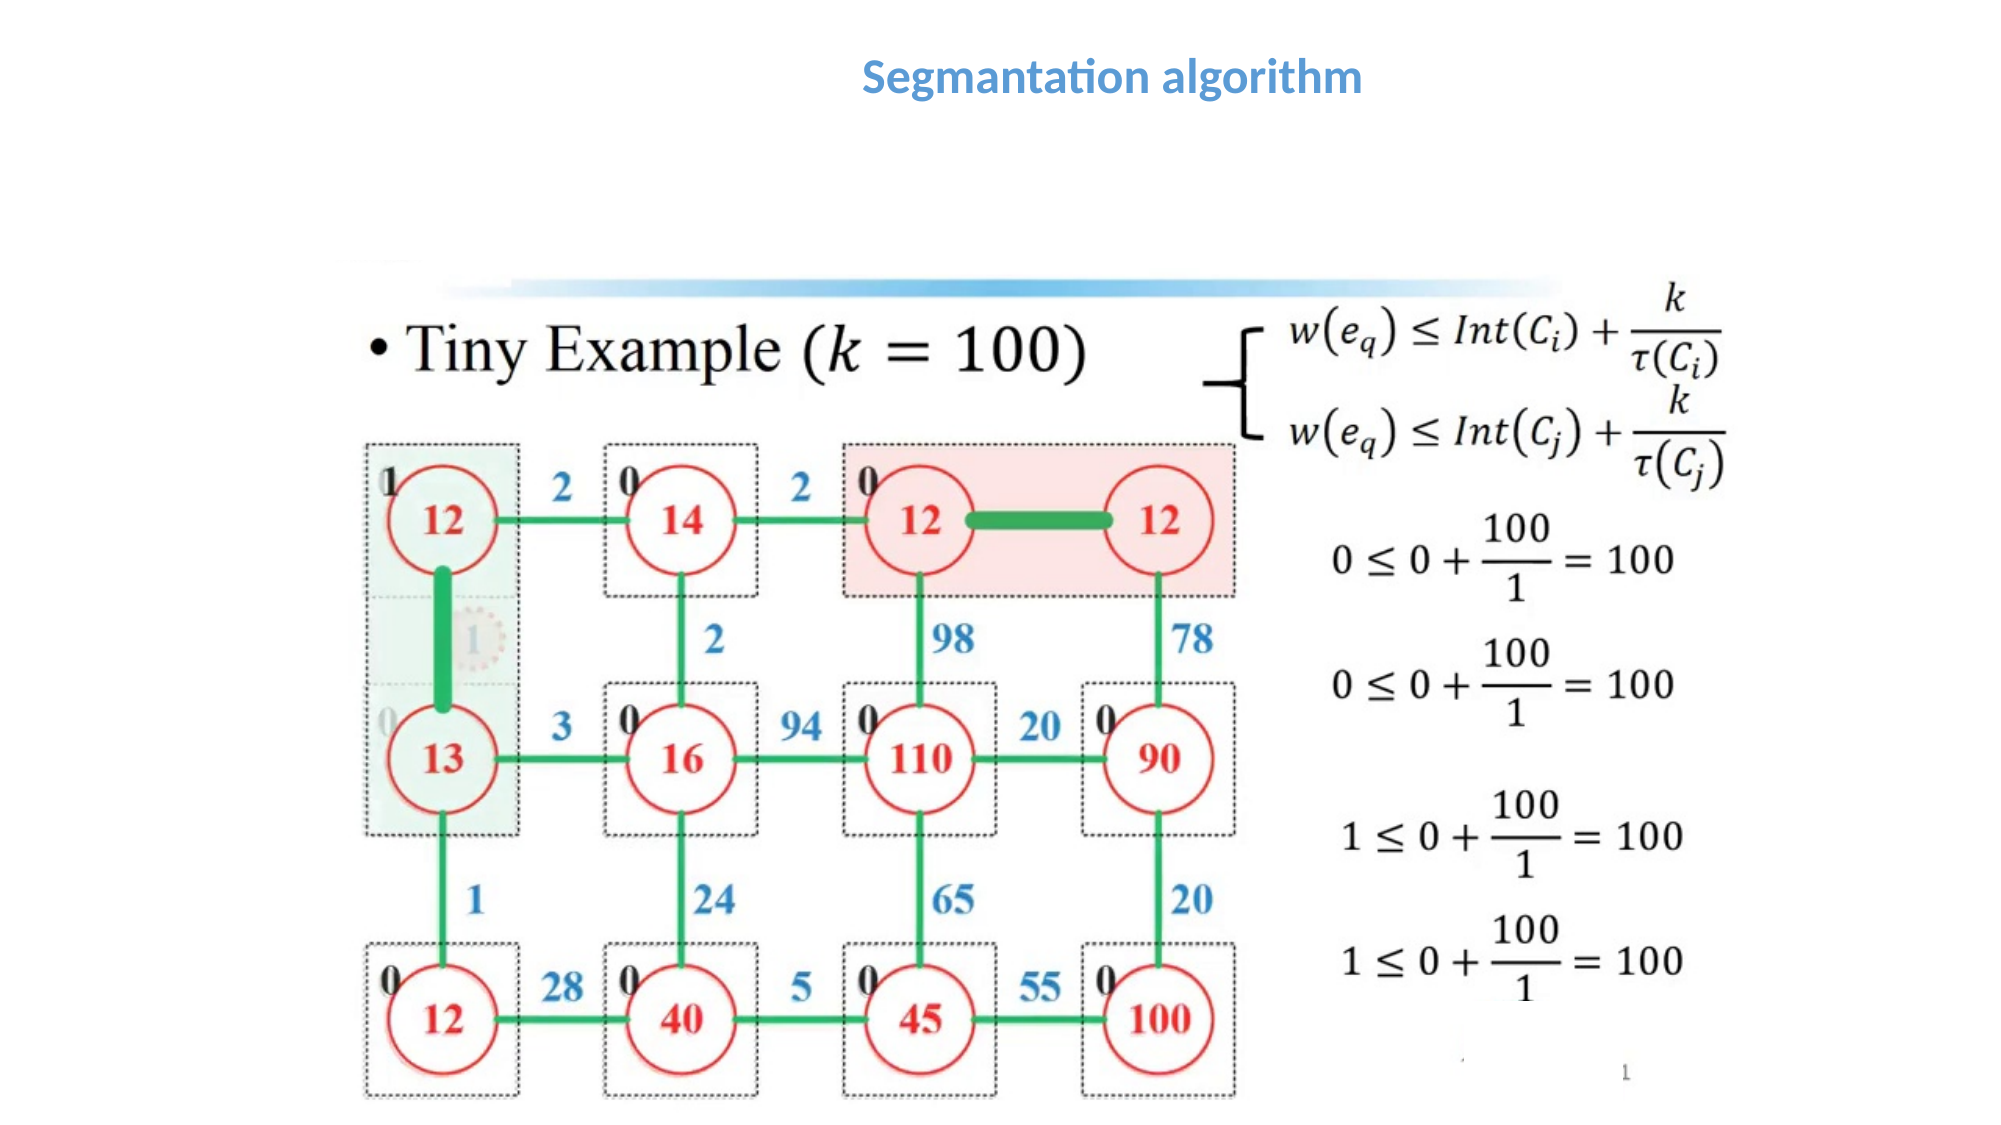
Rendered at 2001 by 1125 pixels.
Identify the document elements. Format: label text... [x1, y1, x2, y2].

picture [249, 260, 1750, 1125]
text_box Segmantation algorithm [847, 36, 1379, 112]
